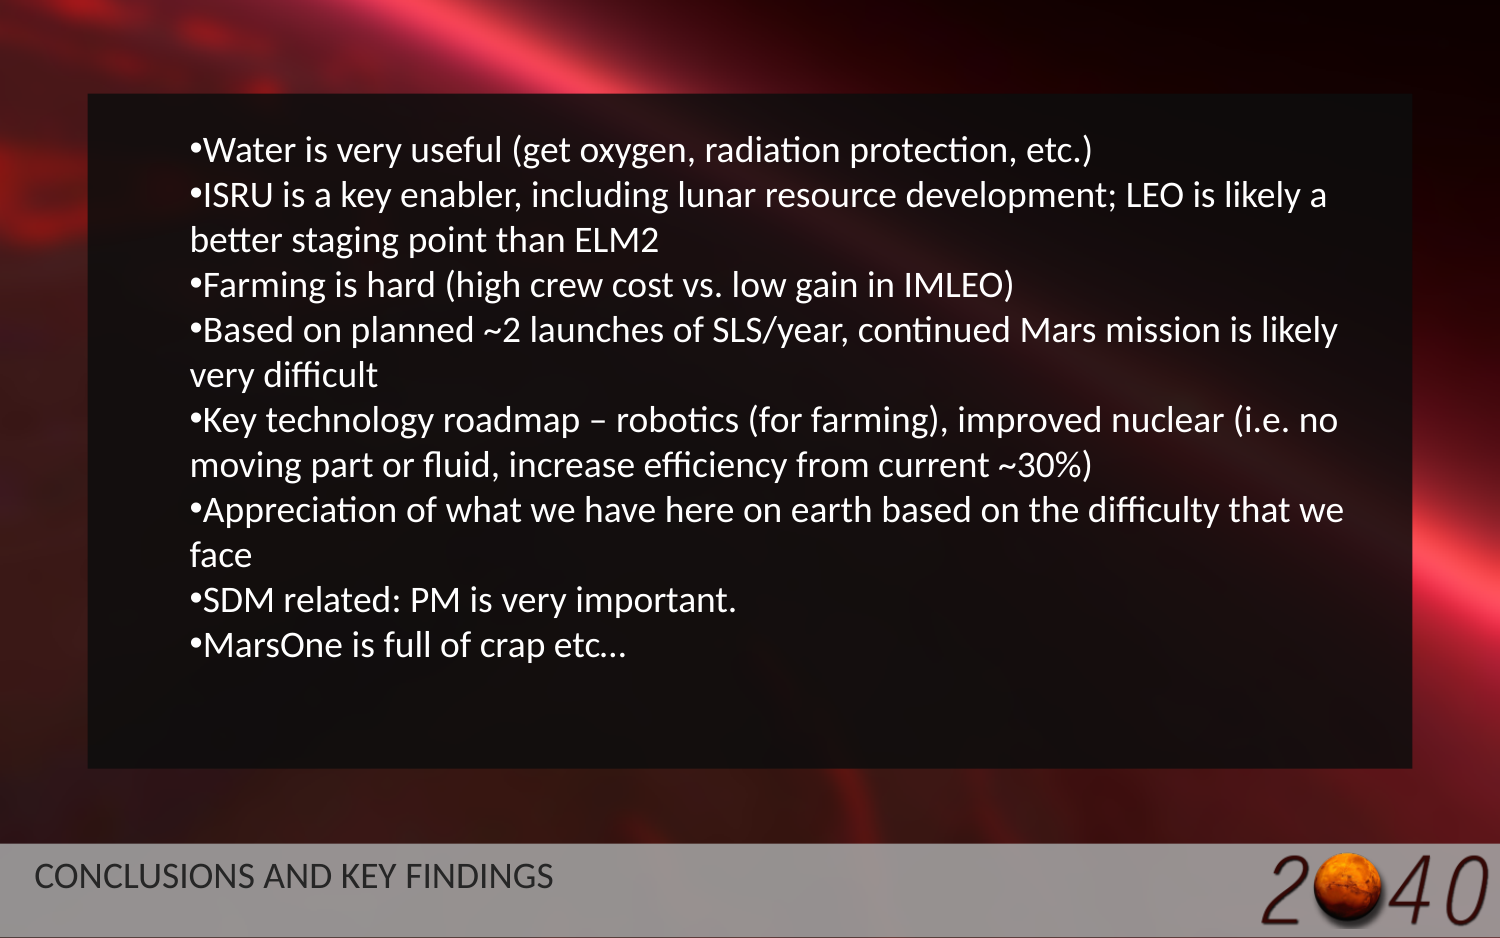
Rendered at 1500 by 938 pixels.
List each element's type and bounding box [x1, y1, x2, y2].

picture [0, 0, 1500, 938]
text_box [87, 93, 1413, 769]
